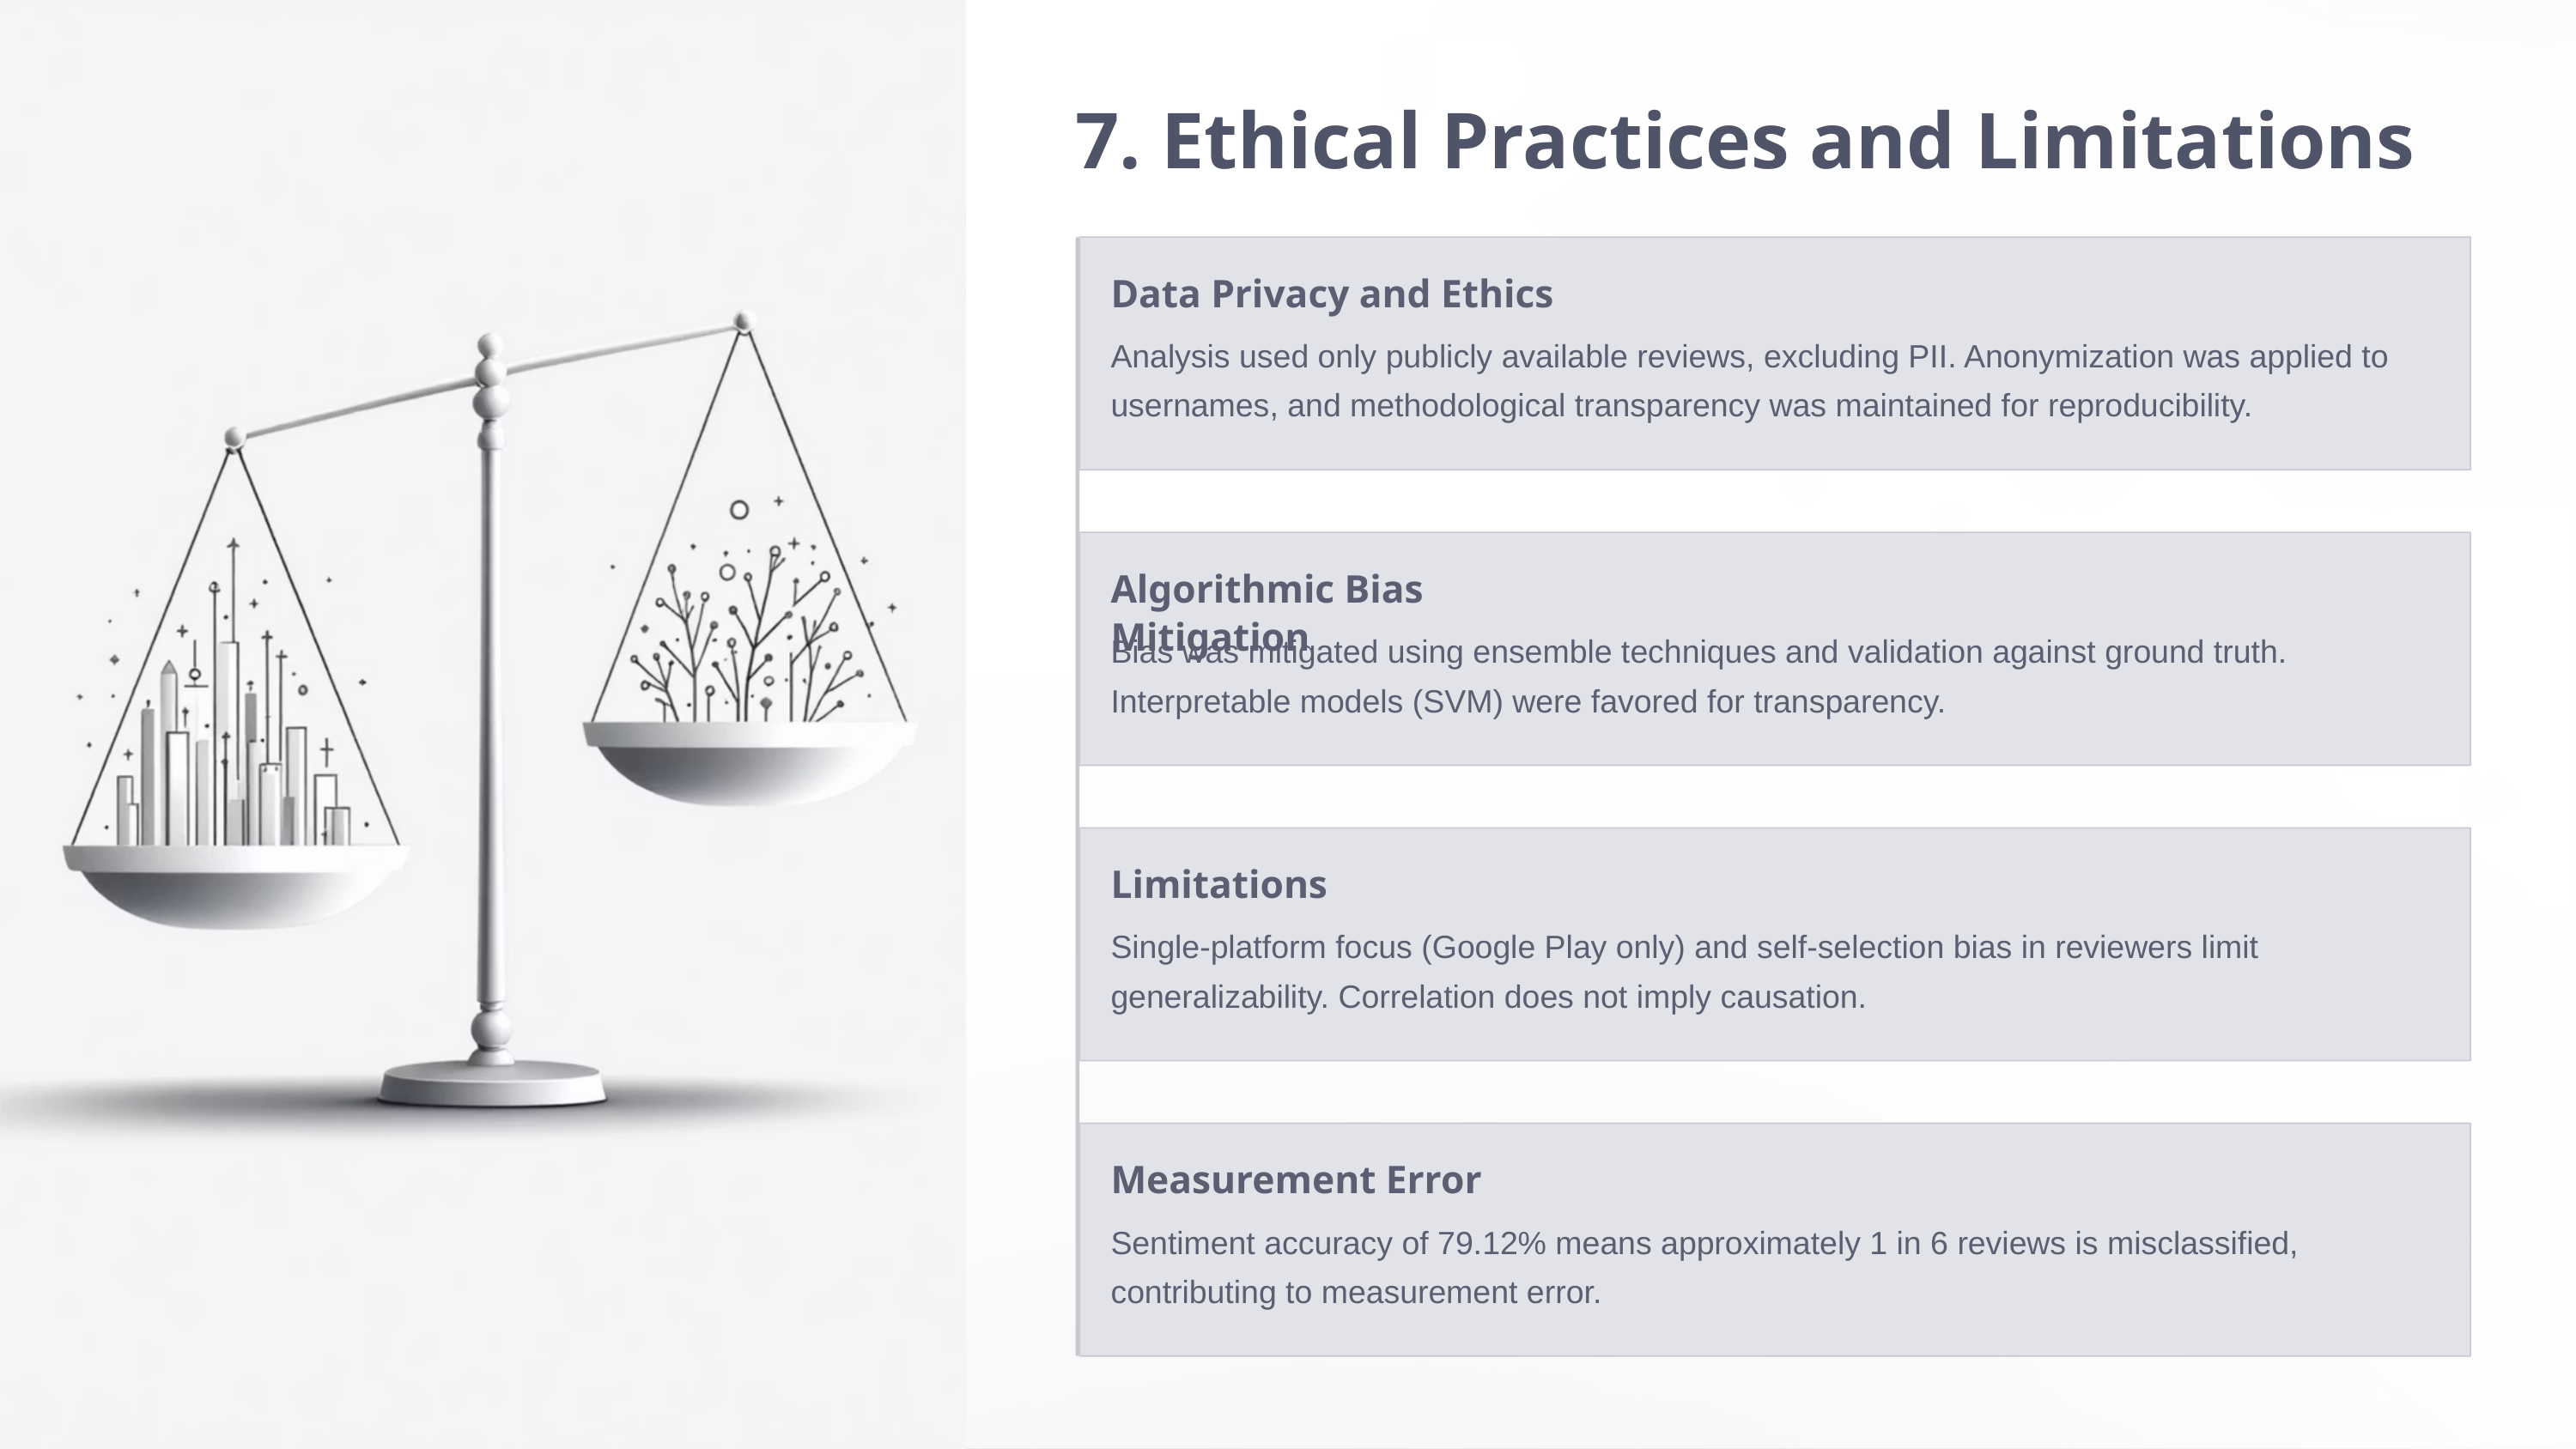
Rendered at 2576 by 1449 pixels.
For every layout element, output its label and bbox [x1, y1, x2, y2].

text_box [1075, 769, 1080, 832]
text_box [1075, 474, 1080, 537]
text_box [967, 0, 2576, 1449]
text_box [1075, 1064, 1080, 1128]
text_box [1078, 531, 2472, 767]
text_box [1078, 827, 2472, 1062]
text_box [0, 0, 967, 1449]
text_box [1078, 1122, 2472, 1357]
text_box [1078, 235, 2472, 471]
